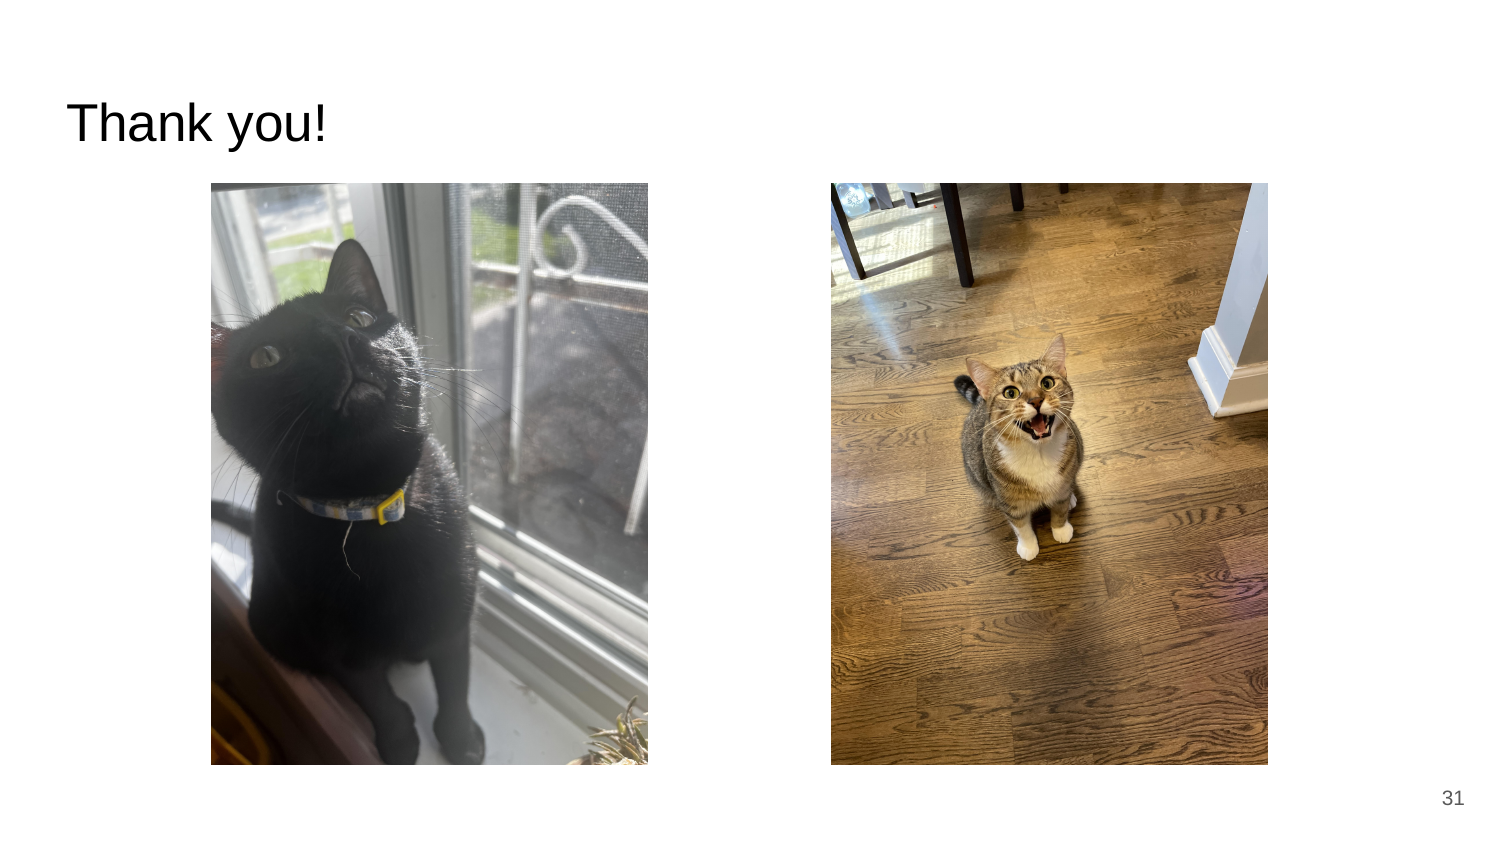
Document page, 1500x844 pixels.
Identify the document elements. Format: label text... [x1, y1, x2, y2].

picture [211, 182, 649, 766]
slide_number ‹#› [1389, 764, 1480, 830]
picture [831, 182, 1269, 766]
title Thank you! [51, 72, 1449, 167]
